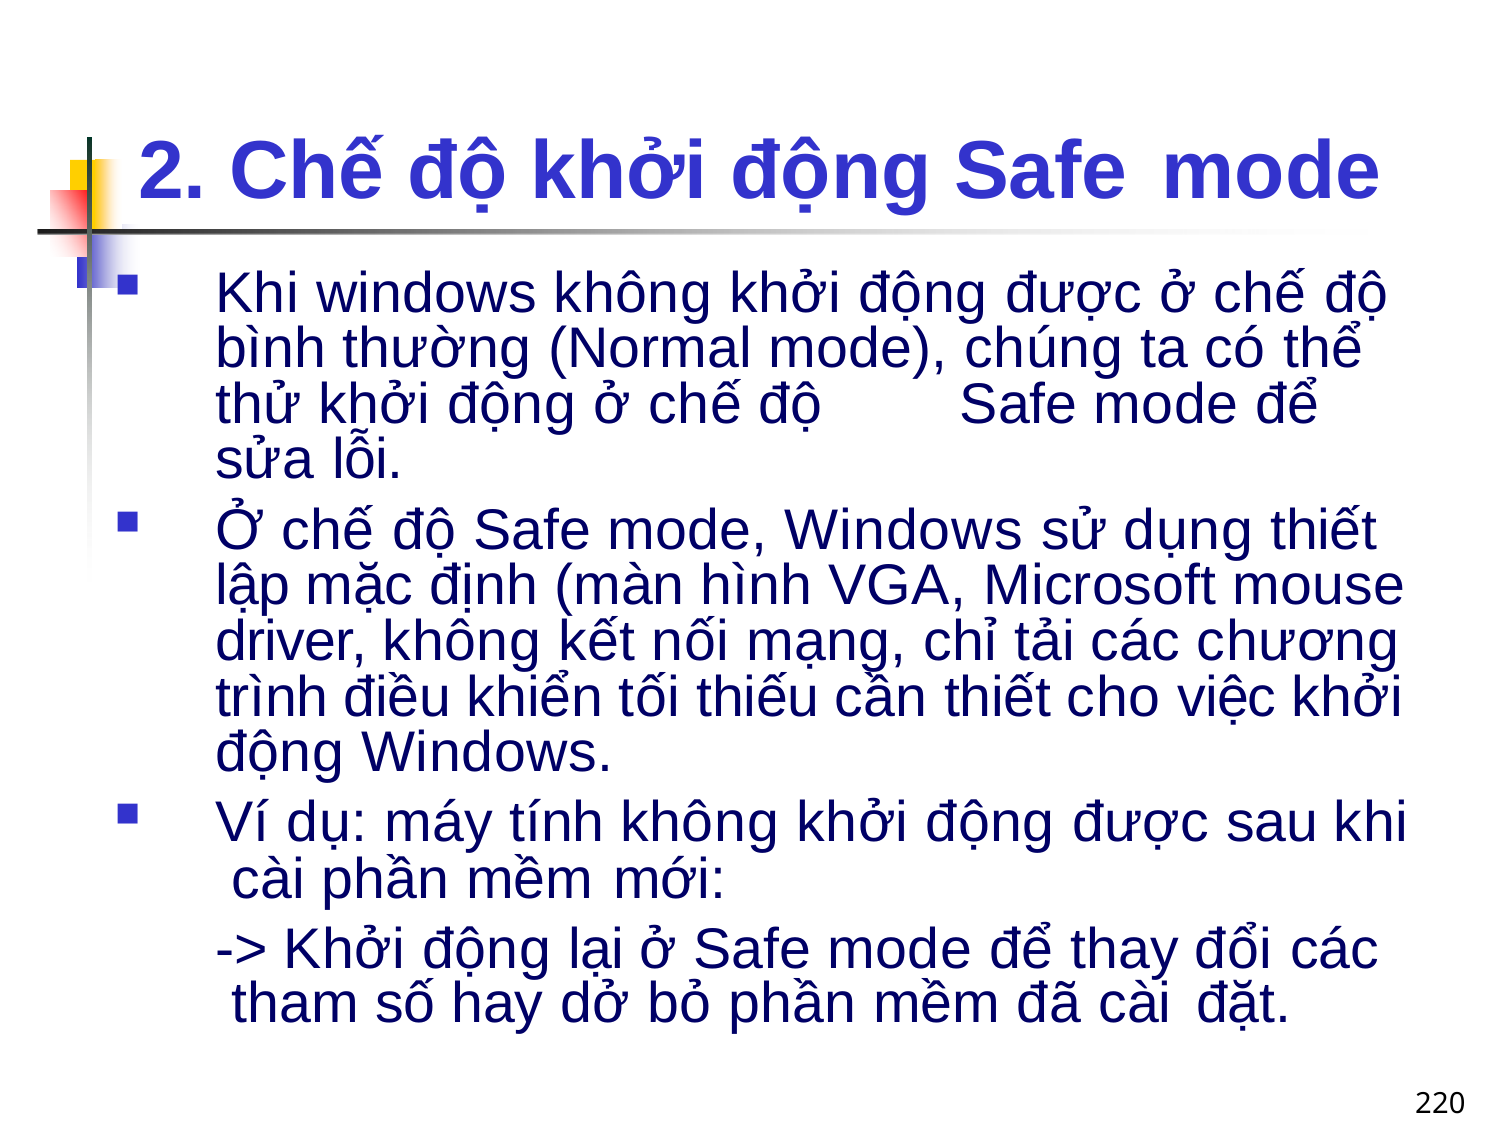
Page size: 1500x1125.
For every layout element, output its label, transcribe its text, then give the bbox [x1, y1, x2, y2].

picture [37, 137, 136, 588]
title 2. Chế độ khởi động Safe mode [136, 113, 1388, 252]
slide_number 220 [1408, 1081, 1469, 1125]
text_box Khi windows không khởi động được ở chế độ bình thường (Normal mode), chúng ta có thể thử khởi động ở chế độ Safe mode để sửa lỗi. Ở chế độ Safe mode, Windows sử dụng thiết lập mặc định (màn hình VGA, Microsoft mouse driver, không kết nối mạng, chỉ tải các chương trình điều khiển tối thiếu cần thiết cho việc khởi động Windows. Ví dụ: máy tính không khởi động được sau khi cài phần mềm mới: -> Khởi động lại ở Safe mode để thay đổi các tham số hay dở bỏ phần mềm đã cài đặt. [113, 252, 1436, 1034]
